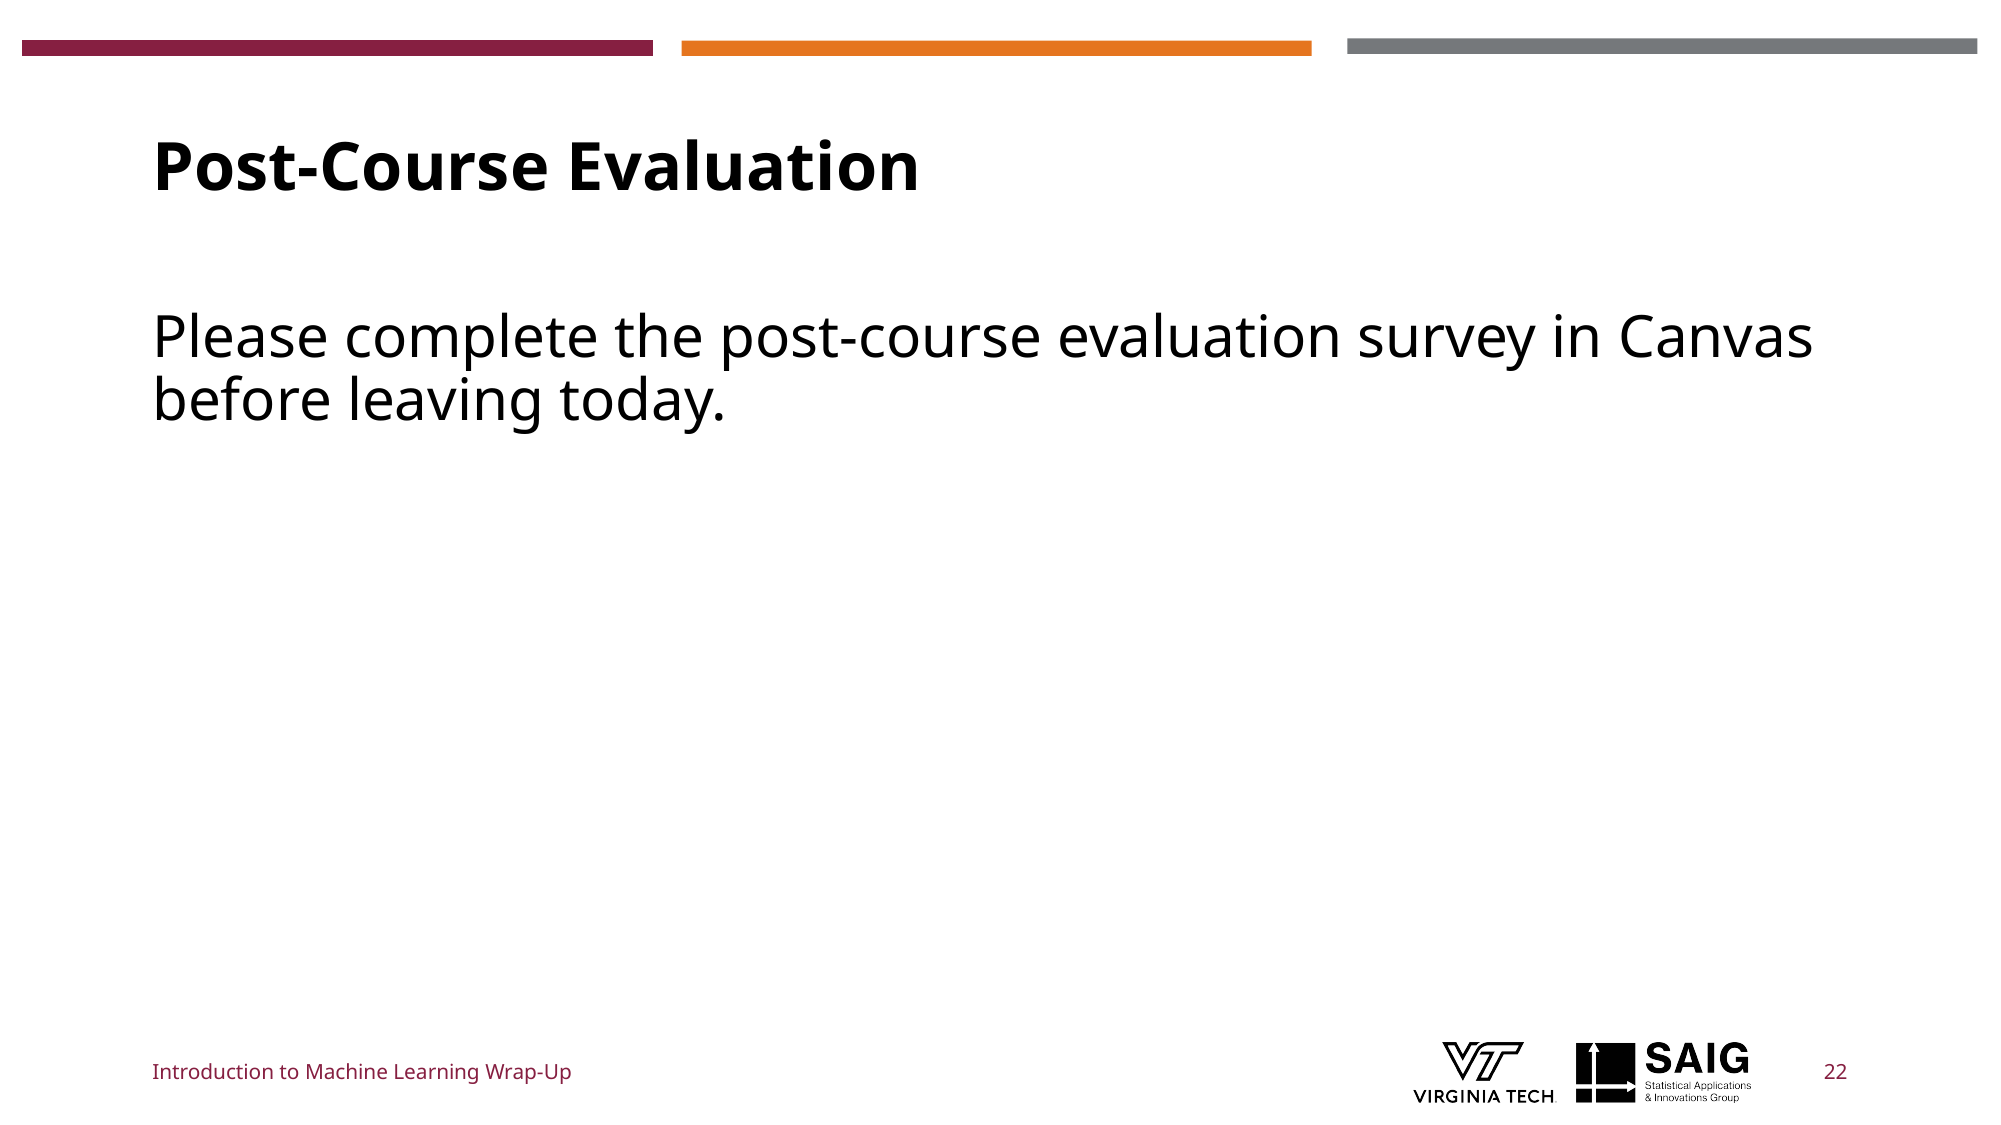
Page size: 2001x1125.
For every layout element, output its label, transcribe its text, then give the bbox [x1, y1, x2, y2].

list Please complete the post-course evaluation survey in Canvas before leaving today. [137, 299, 1863, 1014]
title Post-Course Evaluation [137, 59, 1863, 278]
slide_number 22 [1412, 1042, 1863, 1103]
footer Introduction to Machine Learning Wrap-Up [137, 1042, 813, 1103]
